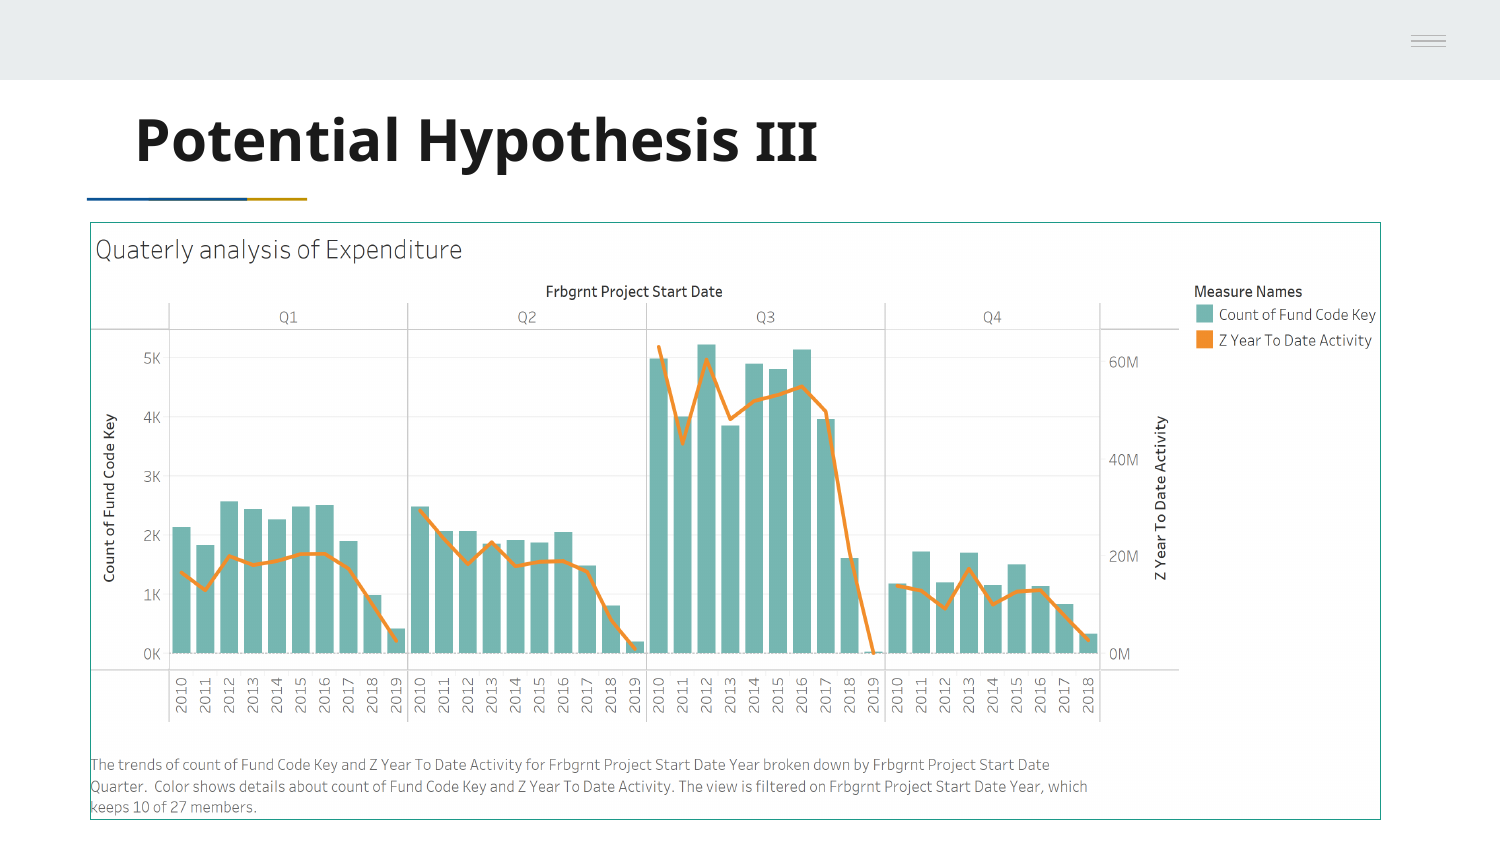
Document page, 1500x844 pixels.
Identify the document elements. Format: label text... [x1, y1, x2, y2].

picture [89, 222, 1382, 820]
title Potential Hypothesis III [119, 88, 1381, 176]
